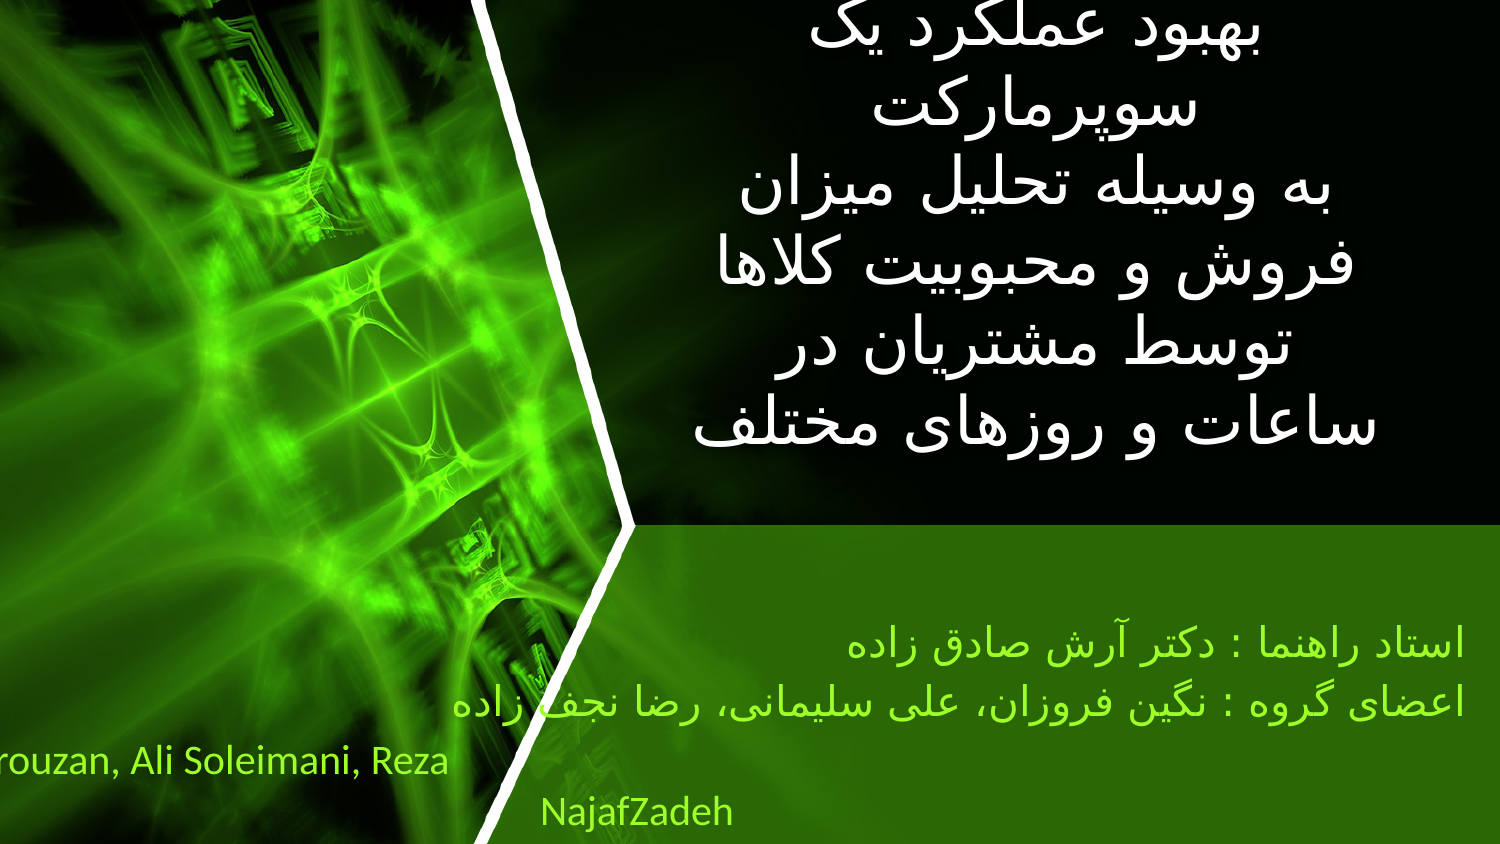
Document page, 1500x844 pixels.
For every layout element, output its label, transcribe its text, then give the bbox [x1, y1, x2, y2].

picture [0, 0, 1500, 844]
subtitle استاد راهنما : دکتر آرش صادق زاده اعضای گروه : نگین فروزان، علی سلیمانی، رضا نجف زاده Negin Forouzan, Ali Soleimani, Reza NajafZadeh [0, 607, 1481, 844]
title بهبود عملکرد یک سوپرمارکت به وسیله تحلیل میزان فروش و محبوبیت کلاها توسط مشتریان در ساعات و روزهای مختلف [668, 139, 1405, 377]
